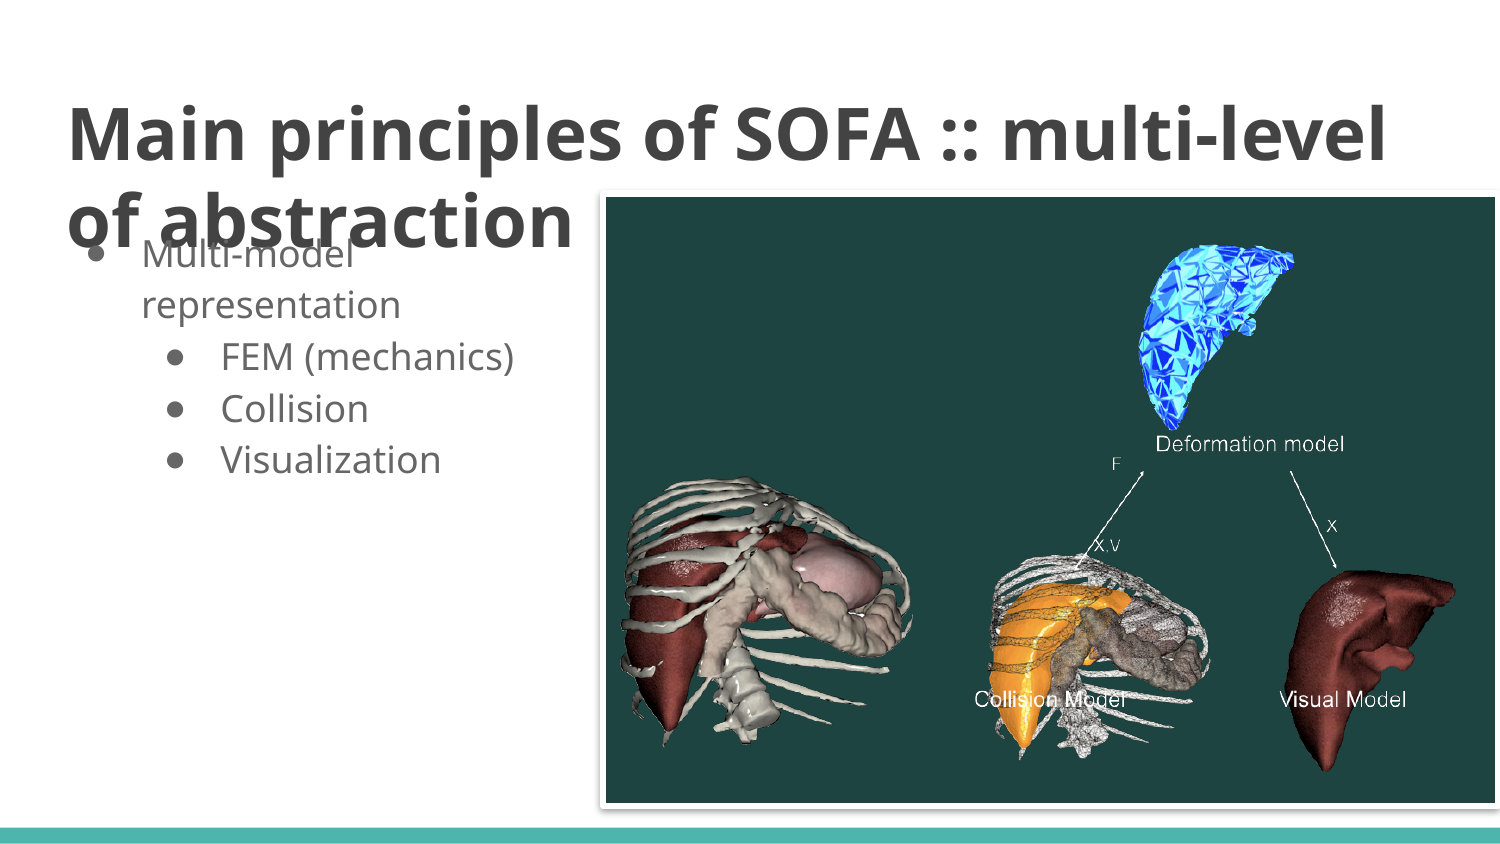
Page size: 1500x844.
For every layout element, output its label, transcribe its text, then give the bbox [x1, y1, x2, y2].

list Multi-model representation FEM (mechanics) Collision Visualization [50, 207, 609, 751]
text_box [603, 193, 1498, 807]
title Main principles of SOFA :: multi-level of abstraction [50, 72, 1450, 190]
picture [620, 244, 1500, 772]
